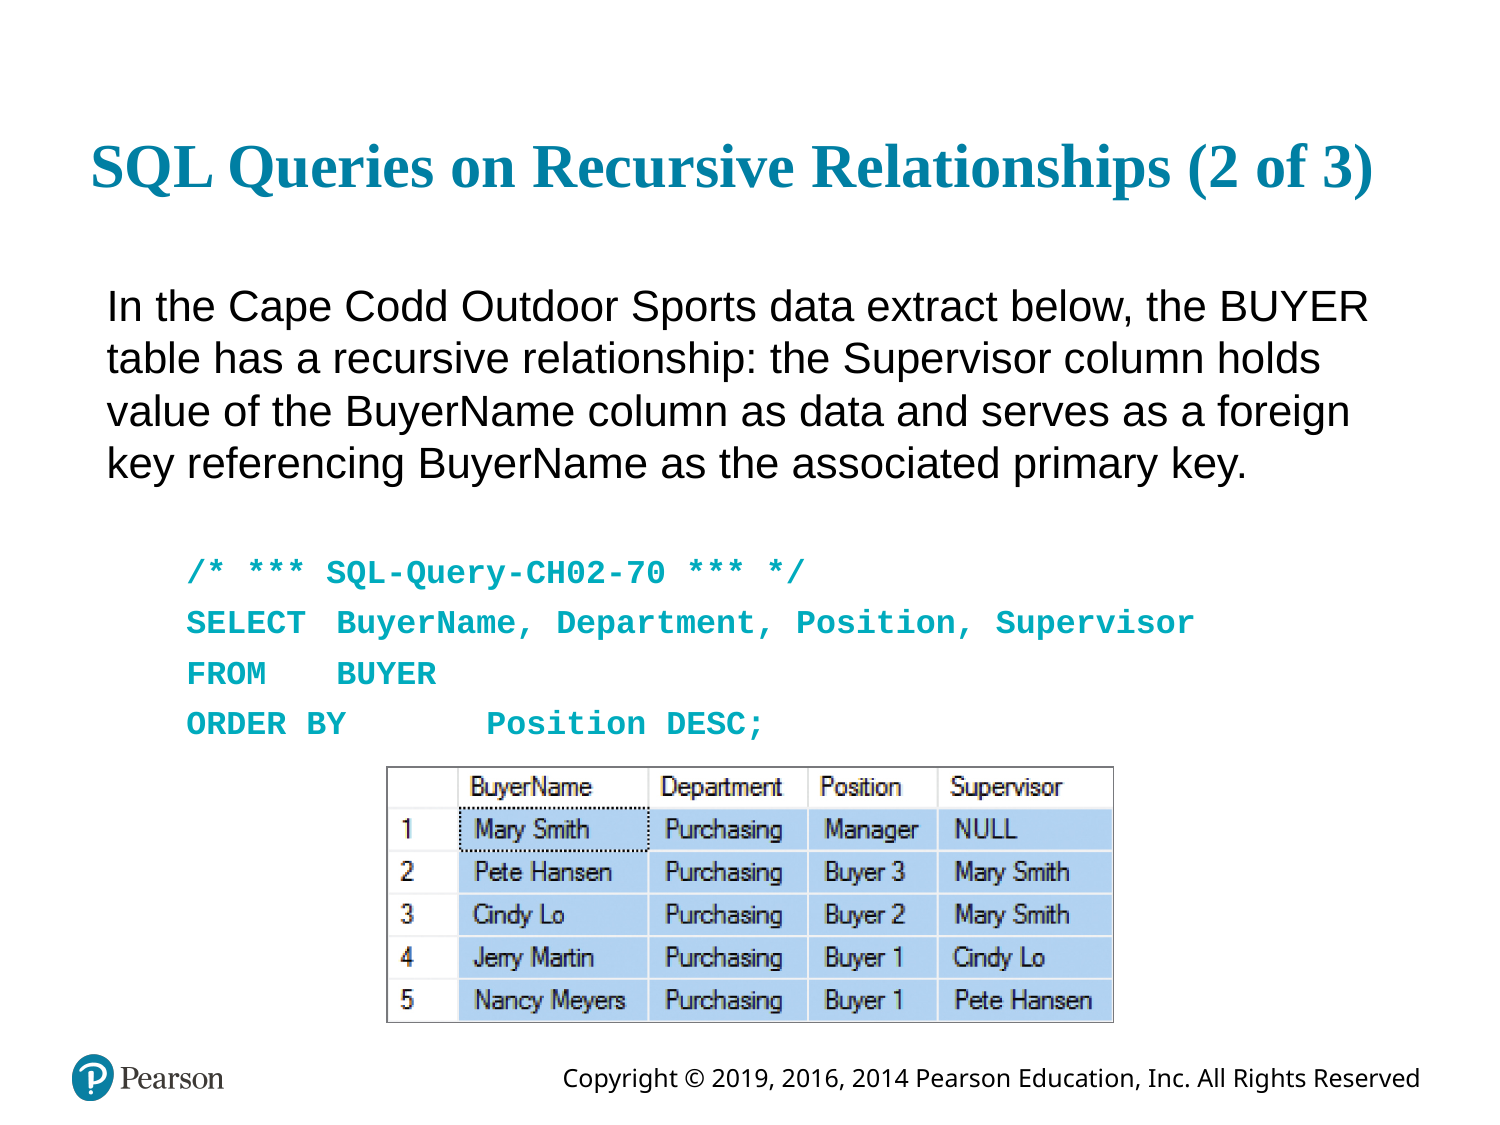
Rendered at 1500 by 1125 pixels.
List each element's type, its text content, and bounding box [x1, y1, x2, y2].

picture [98, 1054, 224, 1101]
picture [386, 765, 1114, 1023]
picture [80, 1063, 106, 1088]
picture [72, 1087, 83, 1101]
picture [72, 1054, 88, 1070]
title SQL Queries on Recursive Relationships (2 of 3) [75, 35, 1425, 216]
list In the Cape Codd Outdoor Sports data extract below, the BUYER table has a recursive relationship: the Supervisor column holds value of the BuyerName column as data and serves as a foreign key referencing BuyerName as the associated primary key. /* *** SQL-Query-CH02-70 *** */ SELECT BuyerName, Department, Position, Supervisor FROM BUYER ORDER BY Position DESC; [75, 262, 1425, 1005]
